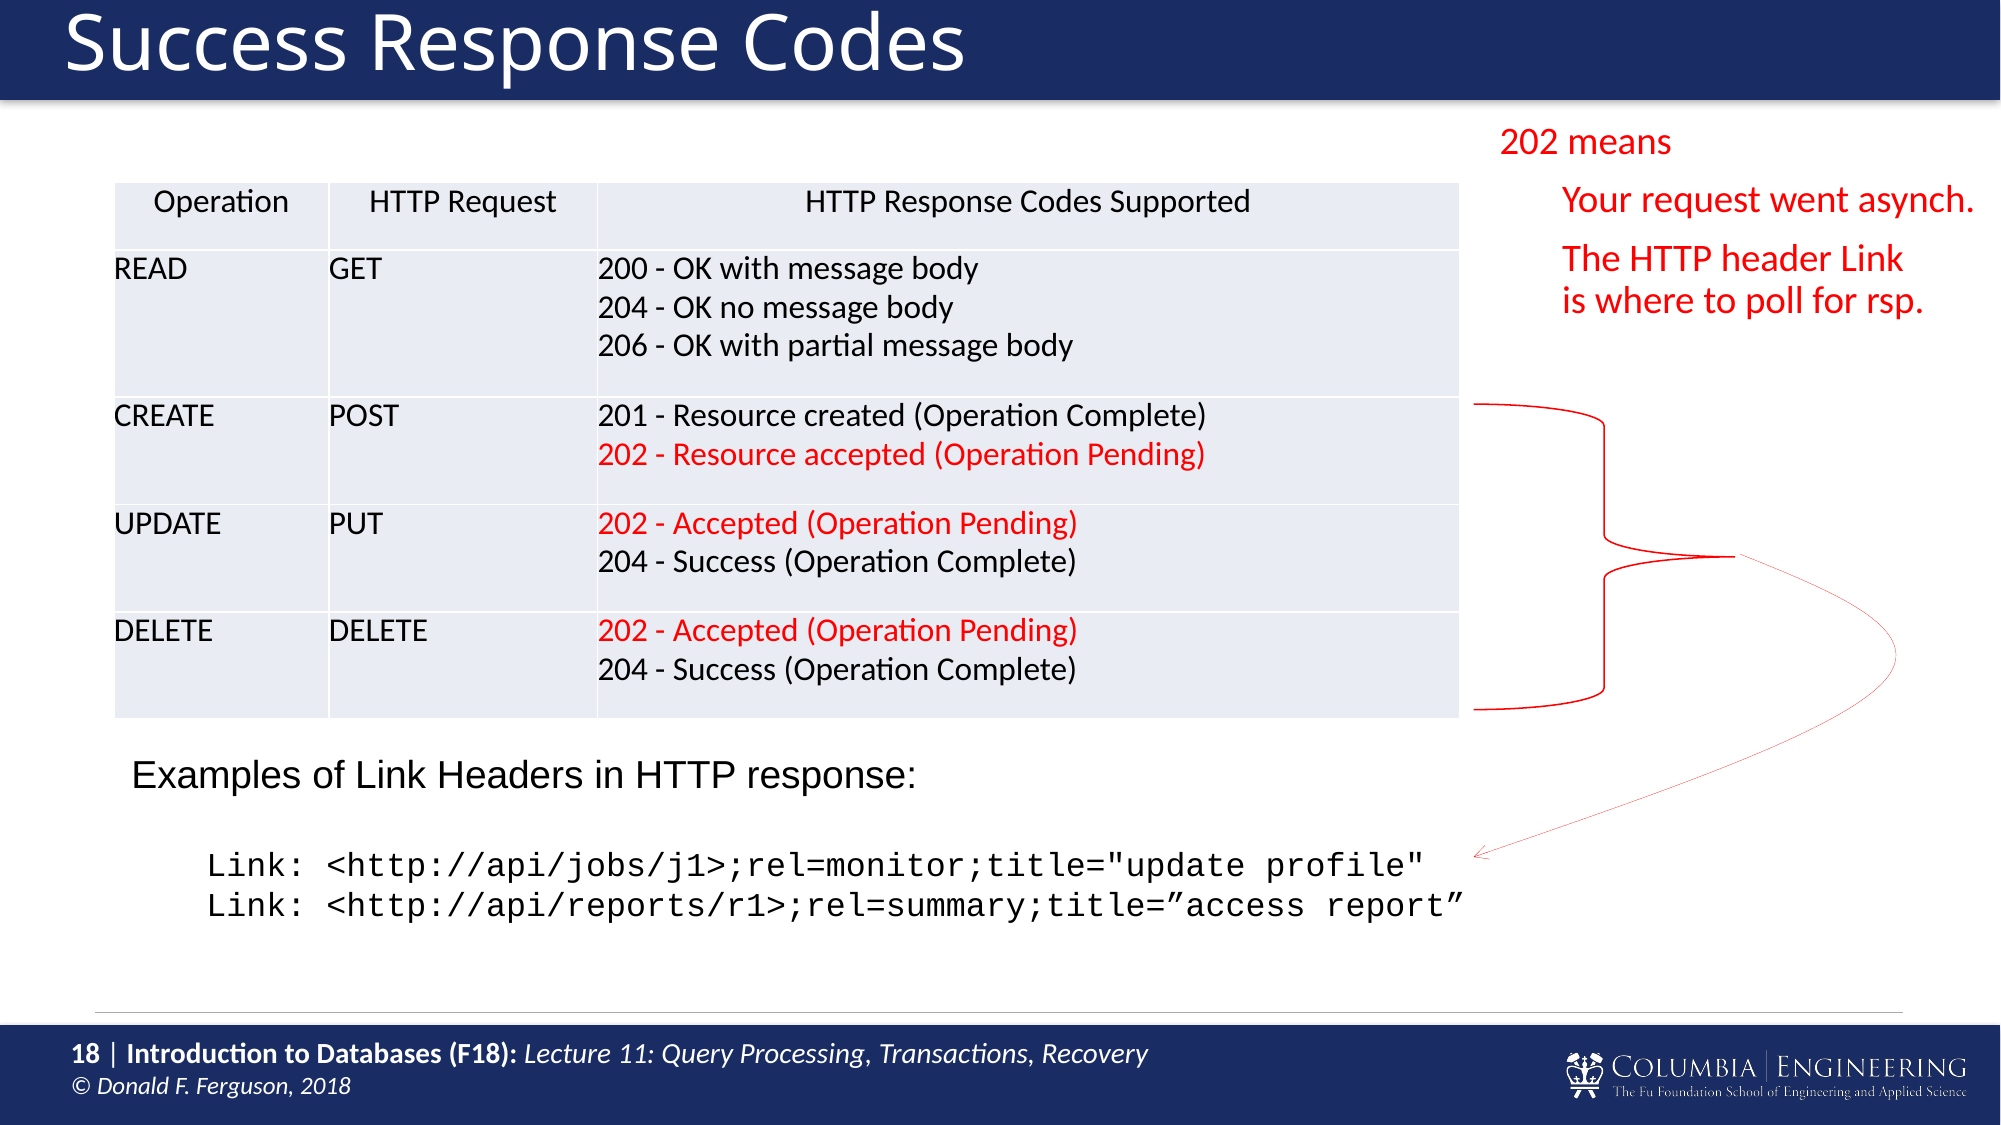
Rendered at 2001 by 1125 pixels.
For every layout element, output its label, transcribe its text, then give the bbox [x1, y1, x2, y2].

table_cell CREATE [115, 398, 328, 504]
table_cell GET [330, 251, 597, 396]
table_cell 202 - Accepted (Operation Pending) 204 - Success (Operation Complete) [598, 613, 1459, 718]
table_cell DELETE [115, 613, 328, 718]
table_cell 200 - OK with message body 204 - OK no message body 206 - OK with partial message body [598, 251, 1459, 396]
table_header HTTP Response Codes Supported [598, 183, 1459, 249]
text_box 202 means Your request went asynch. The HTTP header Link is where to poll for rsp. [1484, 113, 1685, 314]
table_cell POST [330, 398, 597, 504]
table_header Operation [115, 183, 328, 249]
text_box Examples of Link Headers in HTTP response: Link: <http://api/jobs/j1>;rel=monitor;title="update profile" Link: <http://api/reports/r1>;rel=summary;title=”access report” [116, 742, 1600, 931]
text_box [1473, 554, 1897, 860]
table_cell PUT [330, 505, 597, 611]
table_cell 202 - Accepted (Operation Pending) 204 - Success (Operation Complete) [598, 505, 1459, 611]
table_cell READ [115, 251, 328, 396]
table_cell DELETE [330, 613, 597, 718]
table_cell UPDATE [115, 505, 328, 611]
text_box [1473, 403, 1736, 711]
table_cell 201 - Resource created (Operation Complete) 202 - Resource accepted (Operation Pending) [598, 398, 1459, 504]
table_header HTTP Request [330, 183, 597, 249]
title Success Response Codes [50, 0, 1861, 81]
